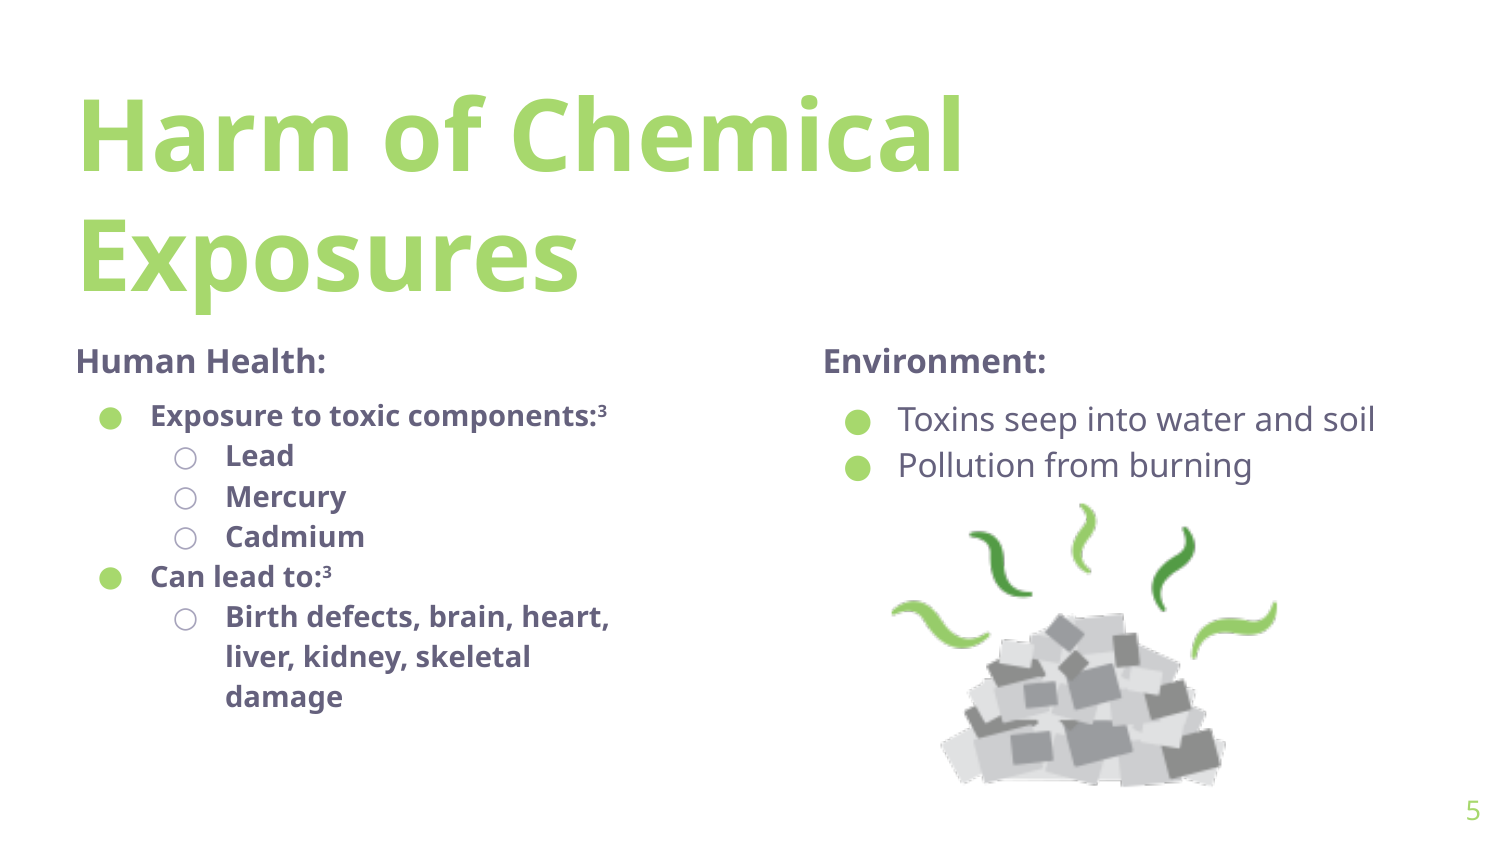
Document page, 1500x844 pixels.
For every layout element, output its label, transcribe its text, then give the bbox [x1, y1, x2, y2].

list Human Health: Exposure to toxic components:3 Lead Mercury Cadmium Can lead to:3 Birth defects, brain, heart, liver, kidney, skeletal damage [75, 333, 656, 801]
list Environment: Toxins seep into water and soil Pollution from burning [822, 333, 1439, 801]
slide_number ‹#› [1391, 779, 1482, 844]
title Harm of Chemical Exposures [75, 171, 1109, 312]
picture [881, 443, 1293, 844]
